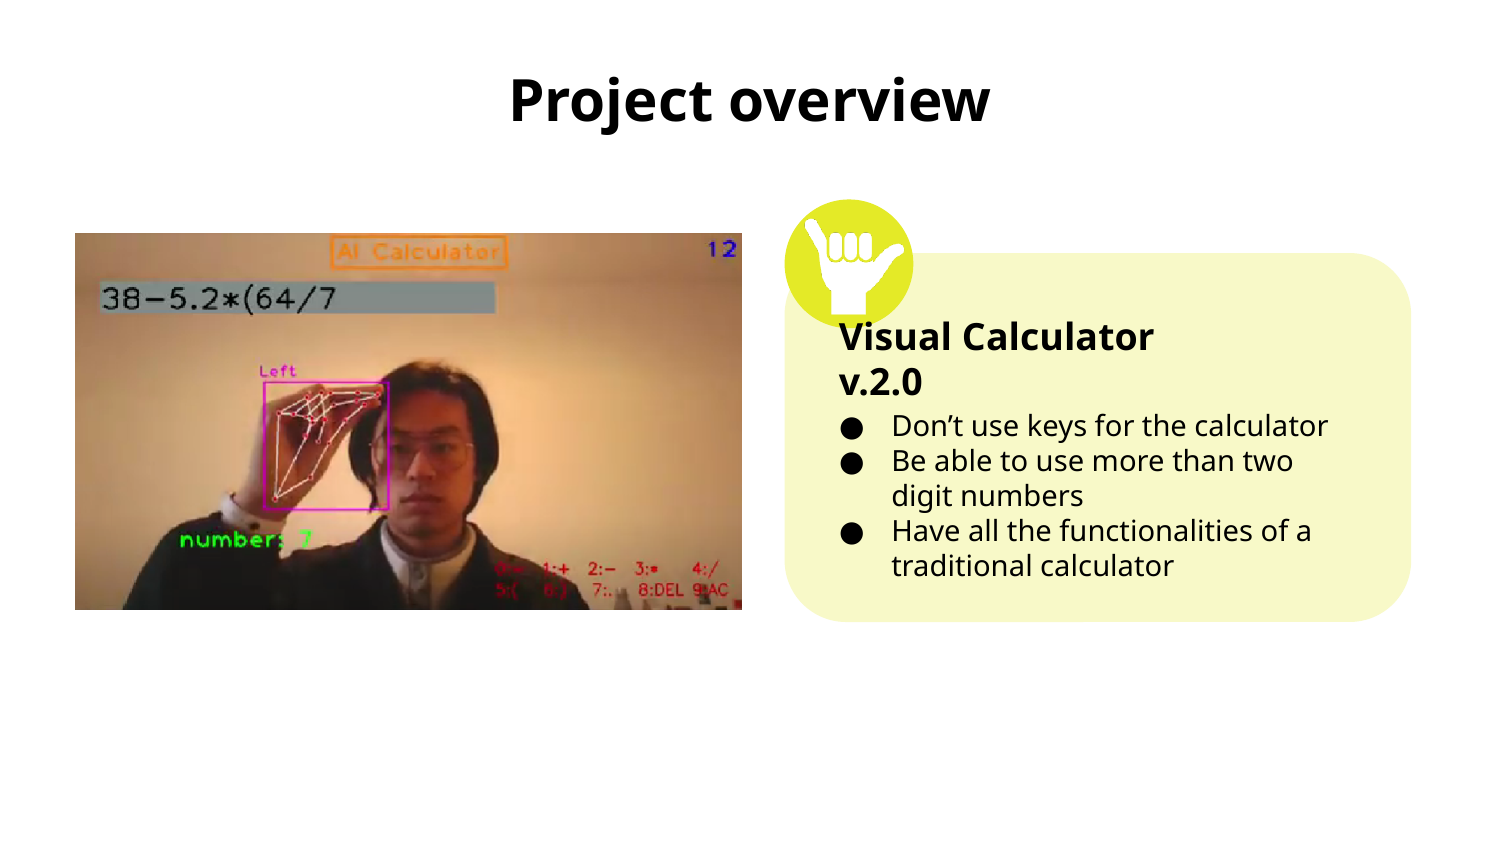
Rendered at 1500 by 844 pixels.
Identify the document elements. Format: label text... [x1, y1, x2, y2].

text_box [784, 253, 1412, 623]
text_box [823, 327, 1373, 601]
picture [74, 233, 742, 611]
title Project overview [75, 67, 1425, 129]
picture [788, 203, 910, 325]
